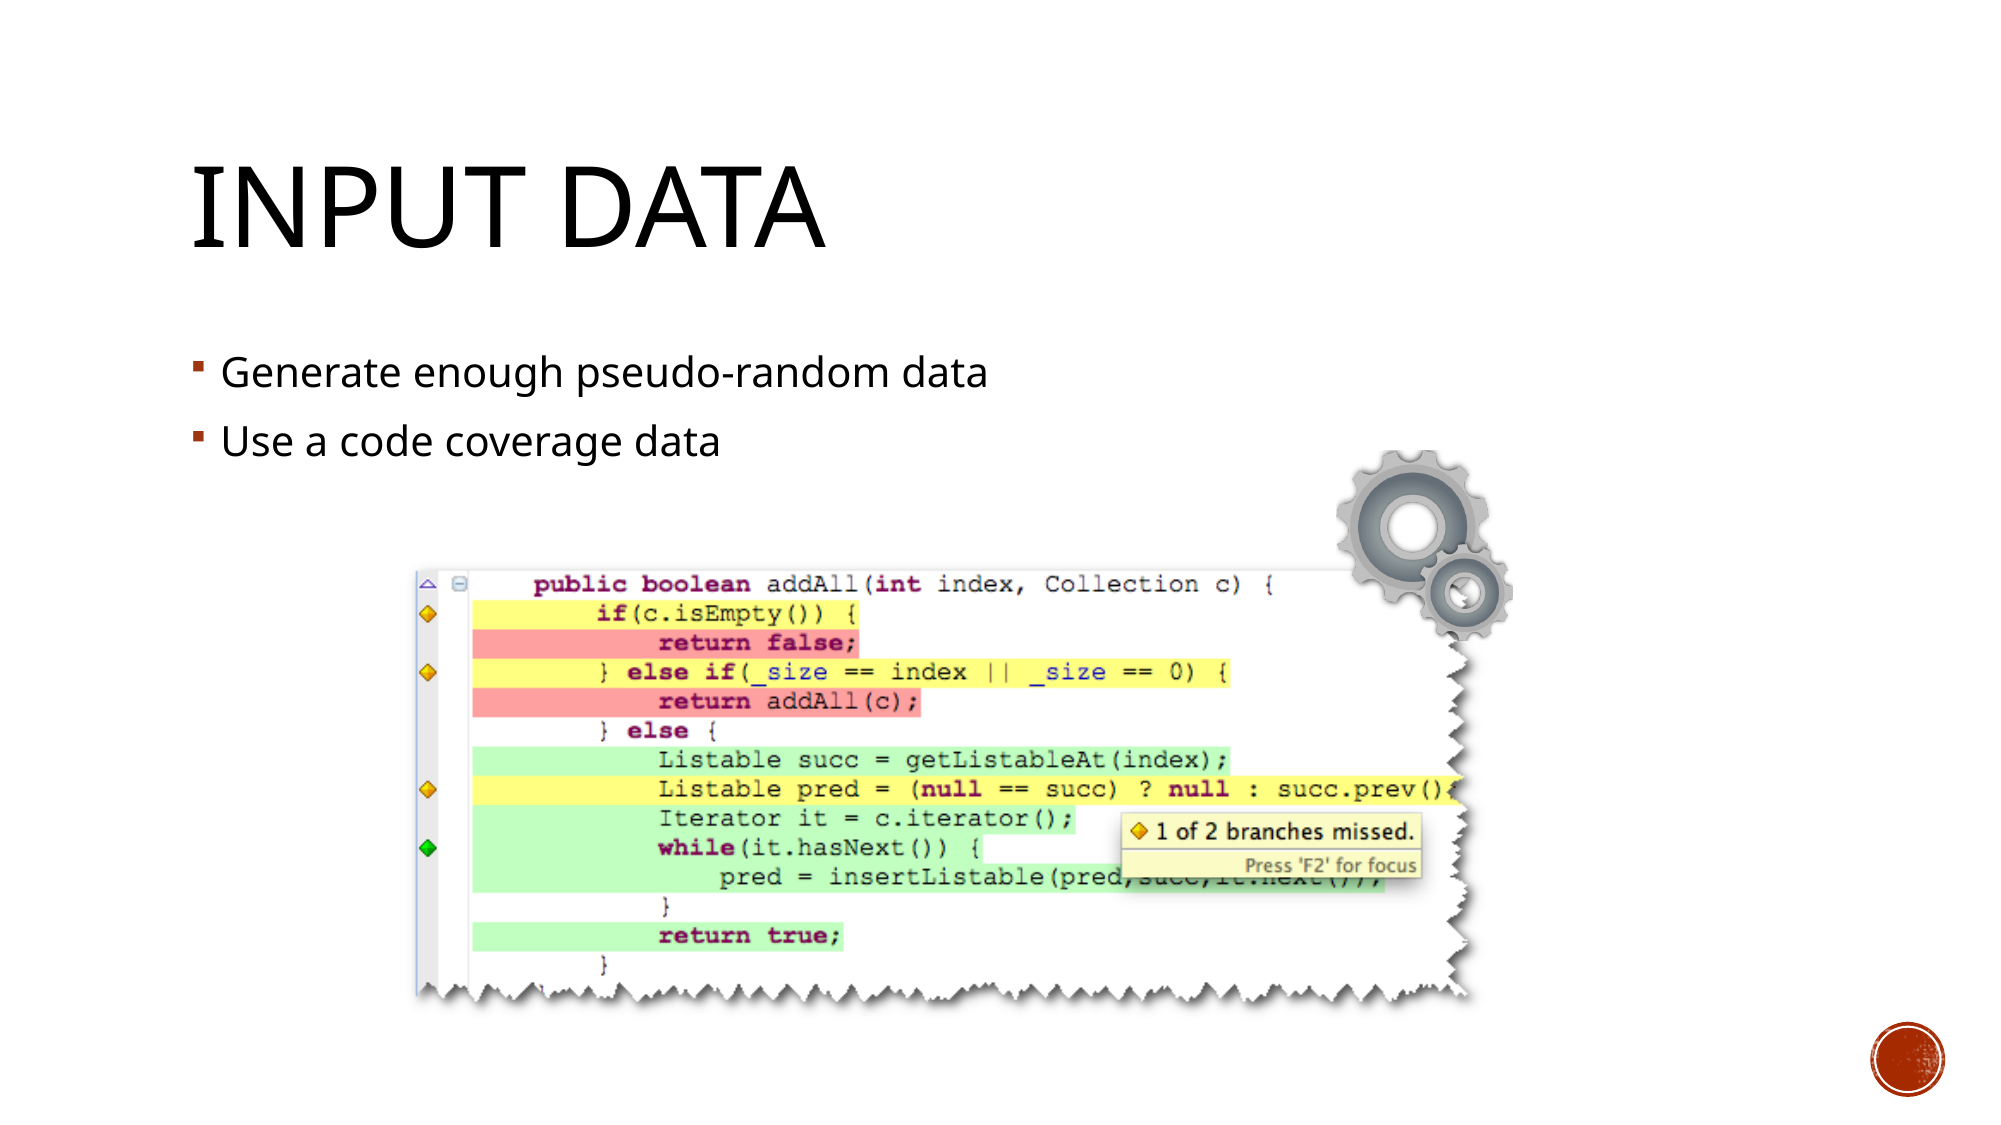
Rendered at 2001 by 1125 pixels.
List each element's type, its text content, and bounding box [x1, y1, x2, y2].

picture [405, 450, 1513, 1027]
title Input data [175, 79, 1826, 343]
list Generate enough pseudo-random data Use a code coverage data [175, 343, 1826, 1100]
